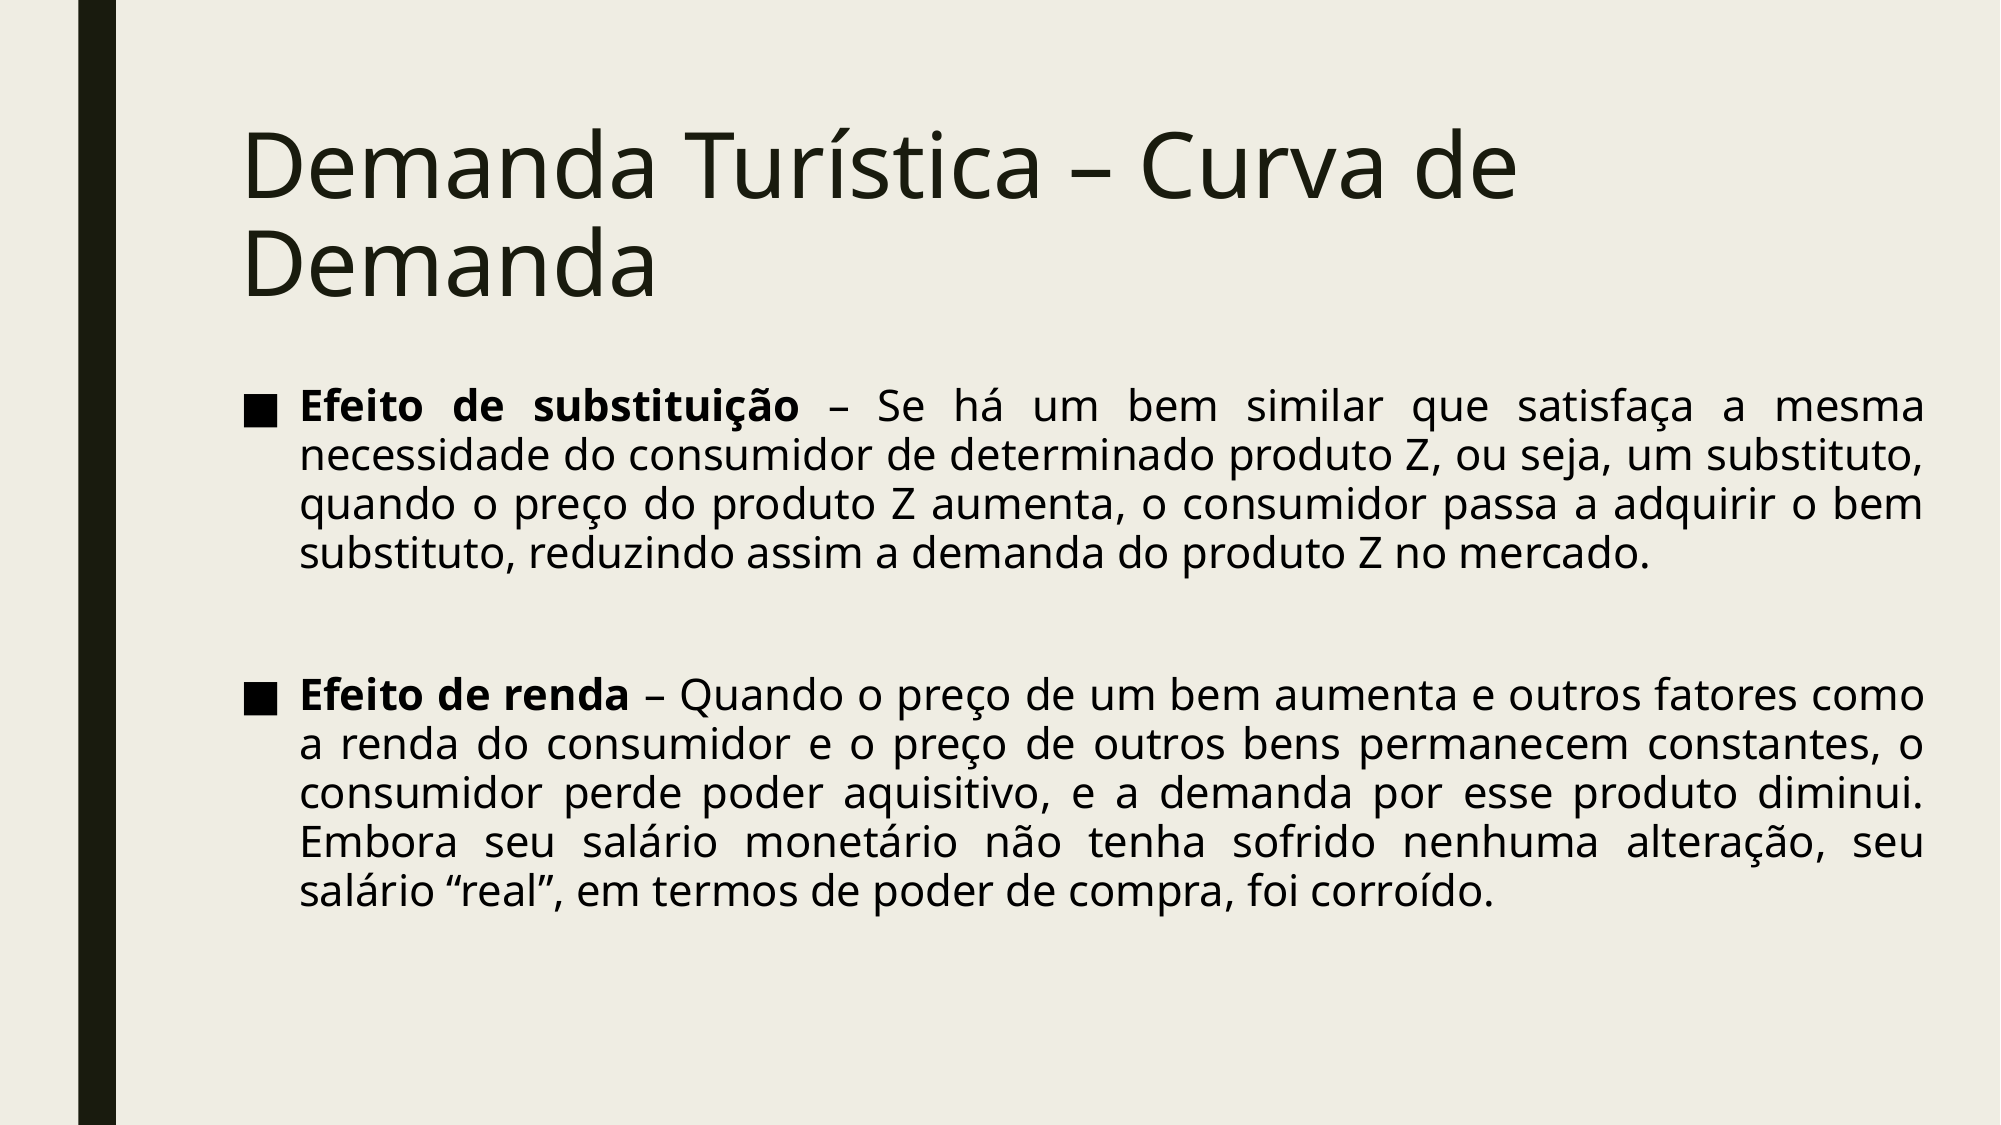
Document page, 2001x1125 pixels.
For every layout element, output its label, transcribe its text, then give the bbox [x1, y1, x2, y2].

title Demanda Turística – Curva de Demanda [225, 112, 1943, 357]
list Efeito de substituição – Se há um bem similar que satisfaça a mesma necessidade do consumidor de determinado produto Z, ou seja, um substituto, quando o preço do produto Z aumenta, o consumidor passa a adquirir o bem substituto, reduzindo assim a demanda do produto Z no mercado. Efeito de renda – Quando o preço de um bem aumenta e outros fatores como a renda do consumidor e o preço de outros bens permanecem constantes, o consumidor perde poder aquisitivo, e a demanda por esse produto diminui. Embora seu salário monetário não tenha sofrido nenhuma alteração, seu salário “real”, em termos de poder de compra, foi corroído. [225, 375, 1943, 963]
